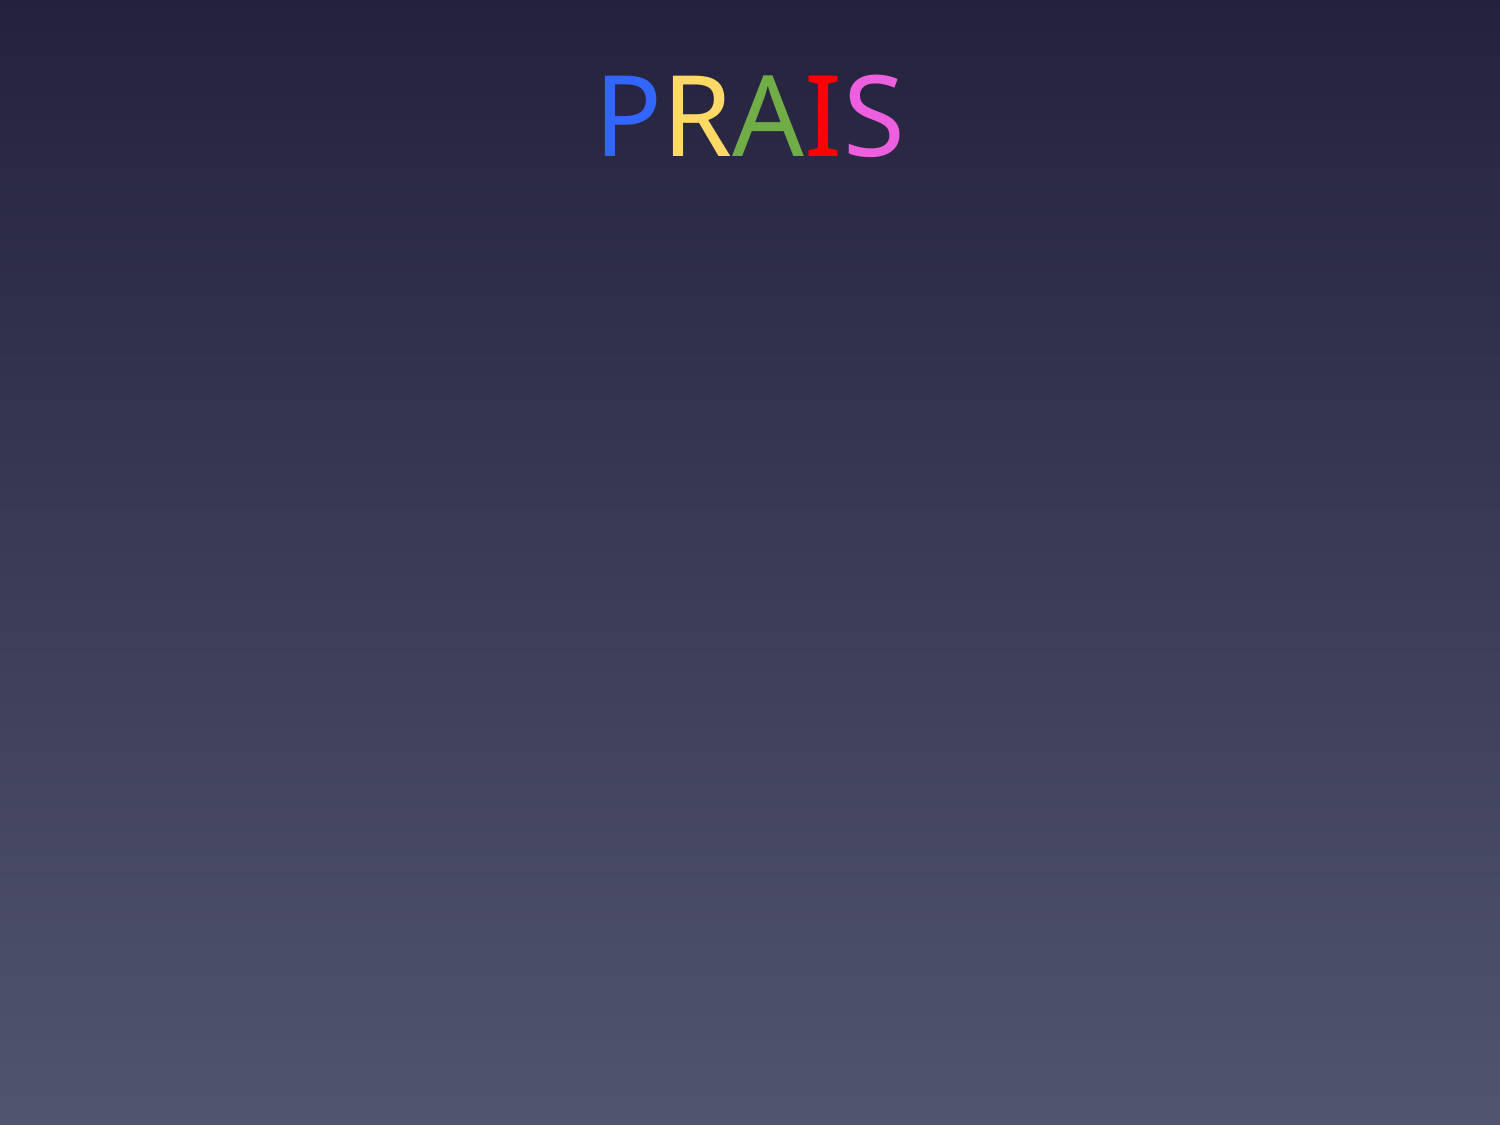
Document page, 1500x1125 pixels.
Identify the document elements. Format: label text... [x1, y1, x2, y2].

title PRAIS [75, 36, 1425, 224]
